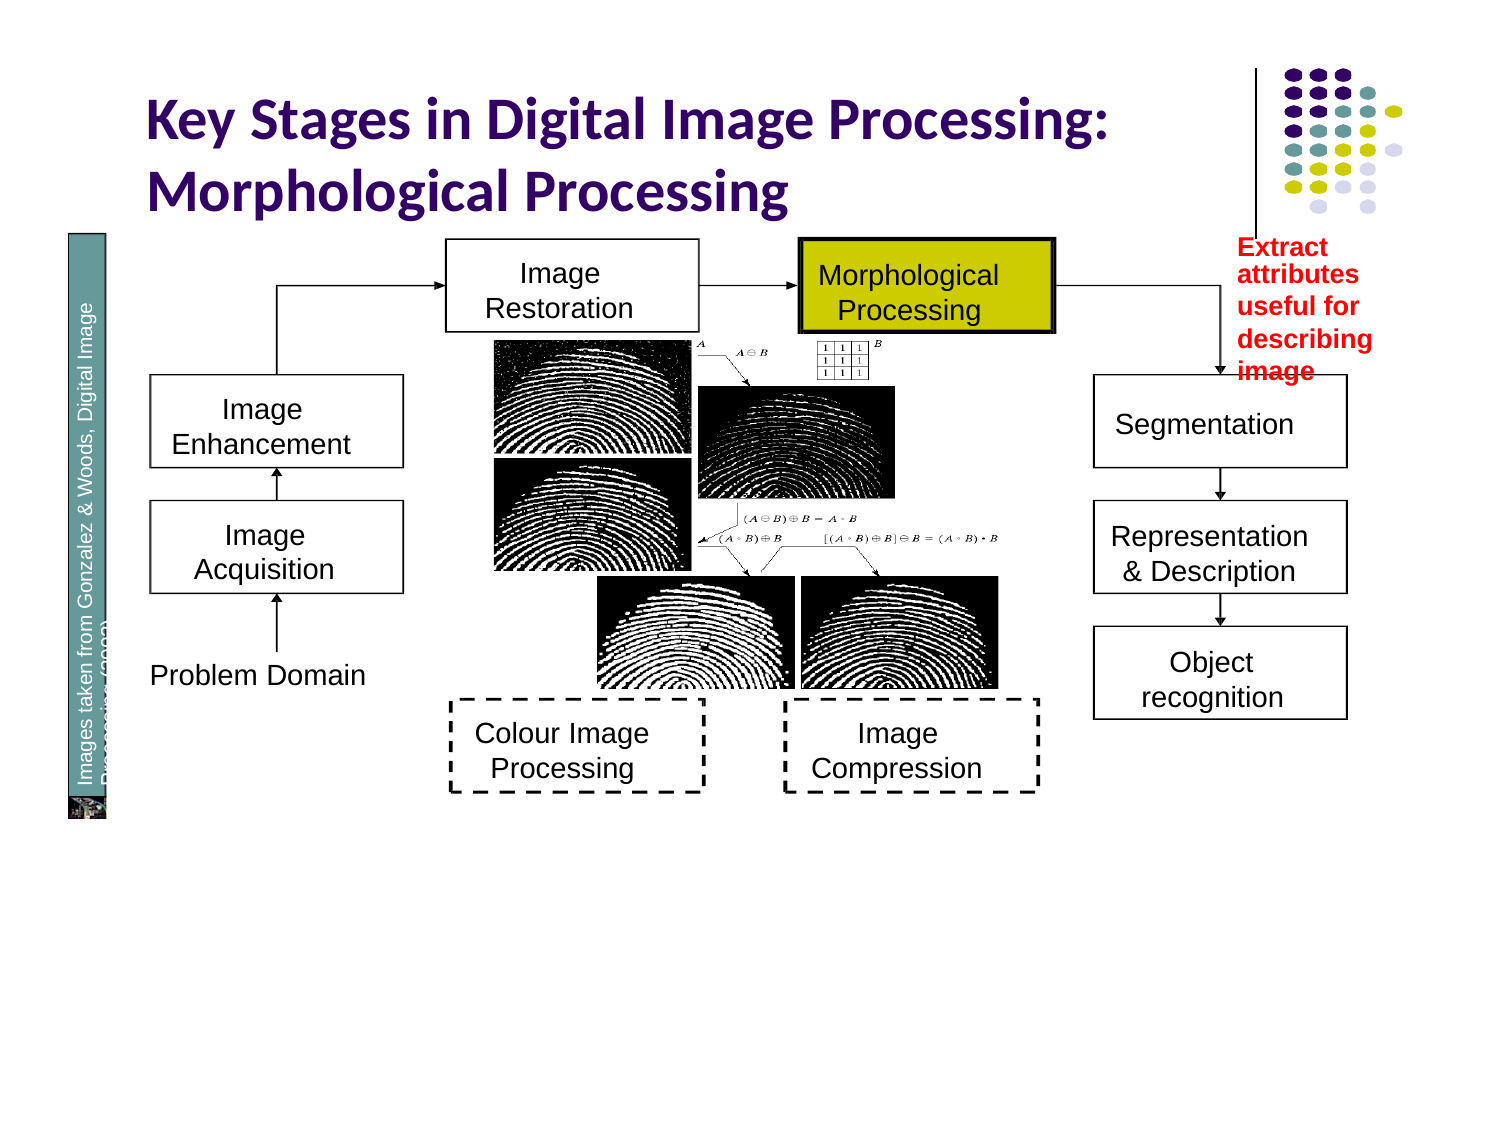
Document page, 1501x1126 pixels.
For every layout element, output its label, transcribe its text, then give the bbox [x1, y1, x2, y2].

text_box [1036, 754, 1041, 767]
text_box [526, 790, 542, 794]
text_box [671, 697, 687, 701]
text_box [1092, 374, 1348, 469]
picture [1284, 162, 1303, 176]
text_box Problem Domain [147, 655, 406, 692]
picture [1359, 162, 1376, 176]
text_box [685, 790, 701, 794]
text_box [565, 697, 581, 701]
text_box [592, 697, 608, 701]
text_box Image Compression [809, 712, 1015, 785]
text_box [1092, 499, 1348, 595]
picture [1334, 105, 1352, 118]
text_box [1019, 790, 1036, 794]
picture [1384, 105, 1403, 118]
text_box [783, 780, 797, 794]
text_box [873, 697, 889, 701]
text_box [658, 790, 674, 794]
text_box [618, 697, 634, 701]
text_box [701, 754, 706, 767]
text_box [797, 236, 1057, 334]
title Key Stages in Digital Image Processing: Morphological Processing [118, 77, 1246, 267]
text_box [448, 701, 453, 713]
picture [1284, 105, 1303, 118]
text_box [486, 697, 502, 701]
text_box [887, 790, 903, 794]
text_box [149, 499, 405, 595]
picture [1284, 180, 1303, 194]
text_box [1036, 734, 1041, 747]
picture [1309, 162, 1328, 176]
text_box [605, 790, 621, 794]
text_box [701, 774, 706, 787]
picture [1334, 68, 1352, 82]
text_box [993, 790, 1009, 794]
text_box [860, 790, 876, 794]
text_box [966, 790, 982, 794]
text_box [820, 697, 836, 701]
text_box [448, 721, 453, 733]
picture [1359, 124, 1376, 138]
picture [1359, 86, 1376, 100]
picture [1334, 162, 1352, 176]
picture [1284, 86, 1303, 100]
text_box [900, 697, 916, 701]
text_box Image Restoration [483, 252, 662, 325]
text_box [926, 697, 942, 701]
text_box [645, 697, 661, 701]
text_box [444, 238, 700, 333]
text_box [1006, 697, 1022, 701]
text_box Extract [1235, 227, 1342, 254]
text_box [783, 701, 788, 713]
text_box [459, 697, 475, 701]
text_box [807, 790, 823, 794]
text_box [271, 467, 283, 501]
text_box [783, 721, 788, 733]
text_box Image Enhancement [169, 388, 384, 460]
text_box [953, 697, 969, 701]
text_box [493, 340, 999, 689]
picture [1334, 180, 1352, 194]
picture [1334, 143, 1352, 157]
text_box Colour Image Processing [473, 712, 682, 785]
text_box [512, 697, 528, 701]
text_box [794, 697, 810, 701]
text_box [698, 281, 798, 290]
picture [1284, 68, 1303, 82]
text_box Representation & Description [1109, 515, 1332, 588]
text_box [1092, 625, 1348, 720]
text_box [271, 593, 283, 653]
text_box [579, 790, 595, 794]
text_box [473, 790, 489, 794]
text_box Segmentation [1113, 403, 1328, 441]
picture [1359, 105, 1376, 118]
picture [1284, 143, 1303, 157]
picture [1384, 143, 1403, 157]
text_box [632, 790, 648, 794]
text_box [913, 790, 929, 794]
picture [1309, 124, 1328, 138]
picture [1309, 68, 1328, 82]
text_box [940, 790, 956, 794]
picture [1309, 105, 1328, 118]
picture [1359, 143, 1376, 157]
text_box [448, 740, 453, 753]
picture [1284, 124, 1303, 138]
text_box [149, 374, 405, 469]
text_box [552, 790, 568, 794]
text_box [68, 232, 107, 798]
text_box Object recognition [1139, 641, 1301, 714]
text_box [1036, 714, 1041, 727]
text_box [701, 734, 706, 747]
text_box [1032, 697, 1041, 707]
picture [1359, 199, 1376, 214]
text_box [539, 697, 555, 701]
text_box [68, 798, 107, 819]
text_box [979, 697, 995, 701]
picture [1334, 124, 1352, 138]
picture [1309, 199, 1328, 214]
text_box [1036, 774, 1041, 787]
text_box [847, 697, 863, 701]
text_box [783, 740, 788, 753]
text_box [275, 281, 446, 375]
text_box Image Acquisition [192, 514, 362, 586]
text_box [1056, 284, 1227, 375]
picture [1309, 180, 1328, 194]
text_box Morphological Processing [800, 239, 1054, 327]
text_box [698, 697, 706, 707]
text_box [834, 790, 850, 794]
picture [1359, 180, 1376, 194]
text_box [448, 760, 453, 773]
text_box [448, 780, 462, 794]
text_box [499, 790, 515, 794]
text_box Images taken from Gonzalez & Woods, Digital Image Processing (2002) [72, 242, 119, 788]
text_box [701, 714, 706, 727]
text_box [1214, 593, 1227, 627]
picture [1309, 143, 1328, 157]
text_box [783, 760, 788, 773]
text_box [1214, 467, 1227, 501]
text_box [69, 235, 104, 796]
text_box attributes useful for describing image [1235, 254, 1393, 387]
picture [1334, 86, 1352, 100]
picture [1309, 86, 1328, 100]
